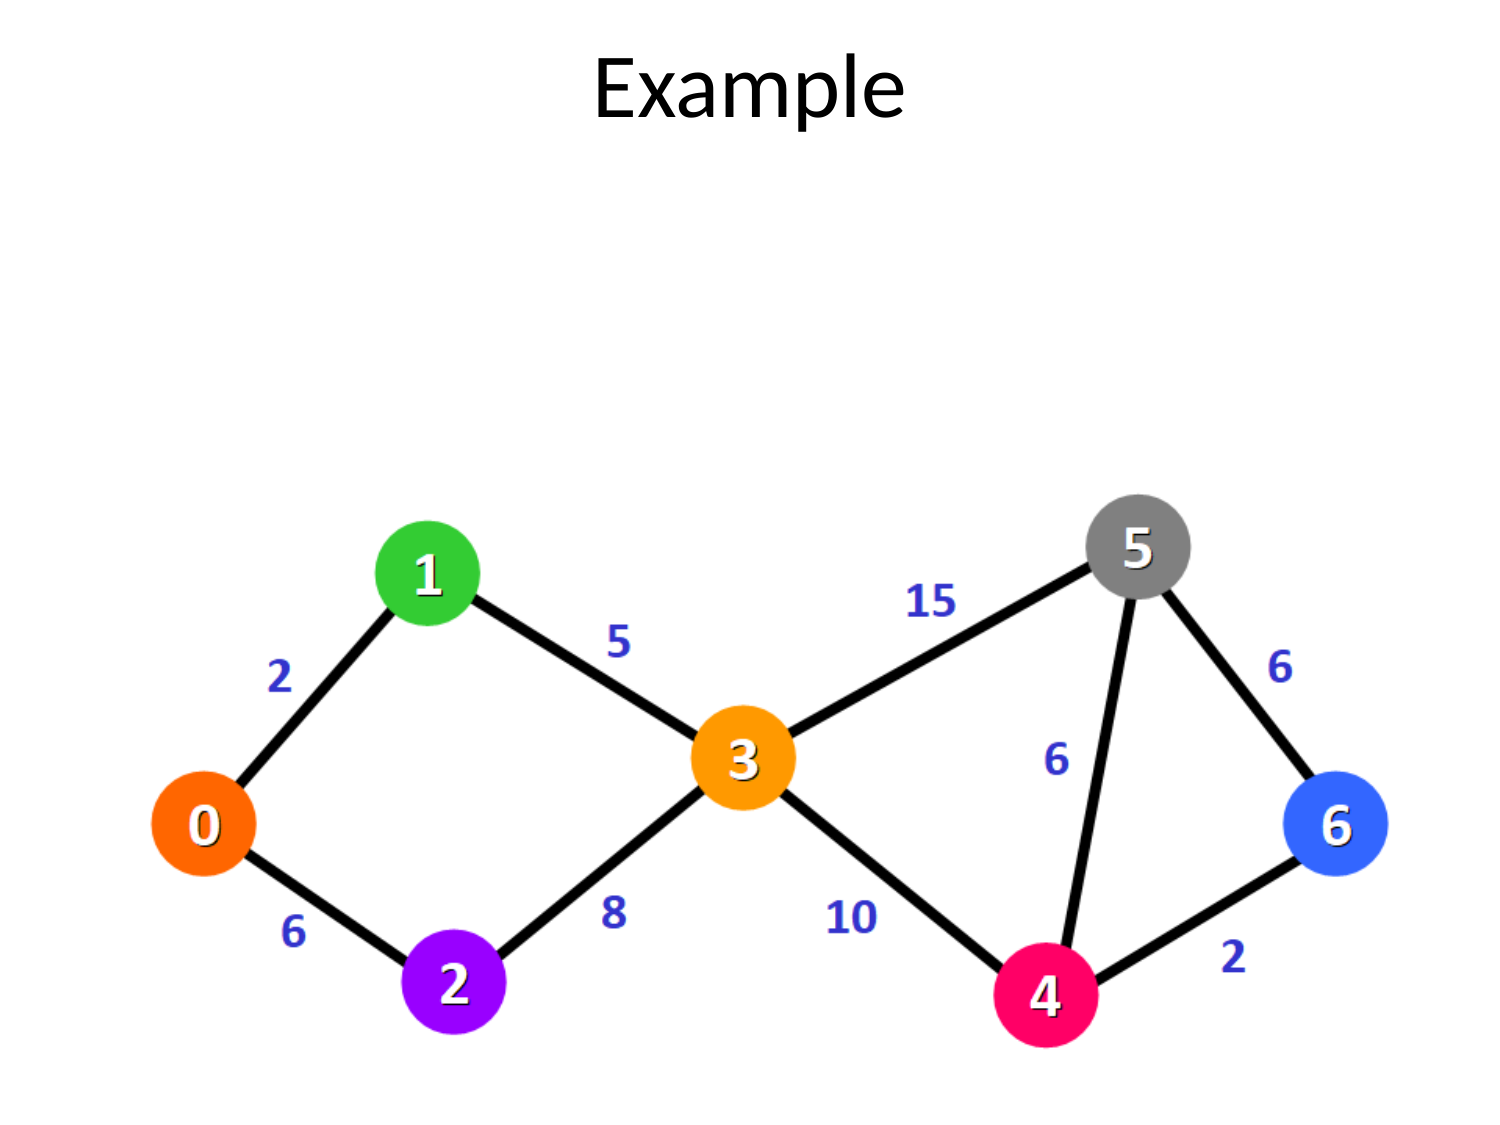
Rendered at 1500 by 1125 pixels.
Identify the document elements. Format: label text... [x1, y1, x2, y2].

title Example [75, 12, 1425, 150]
picture [96, 487, 1411, 1054]
